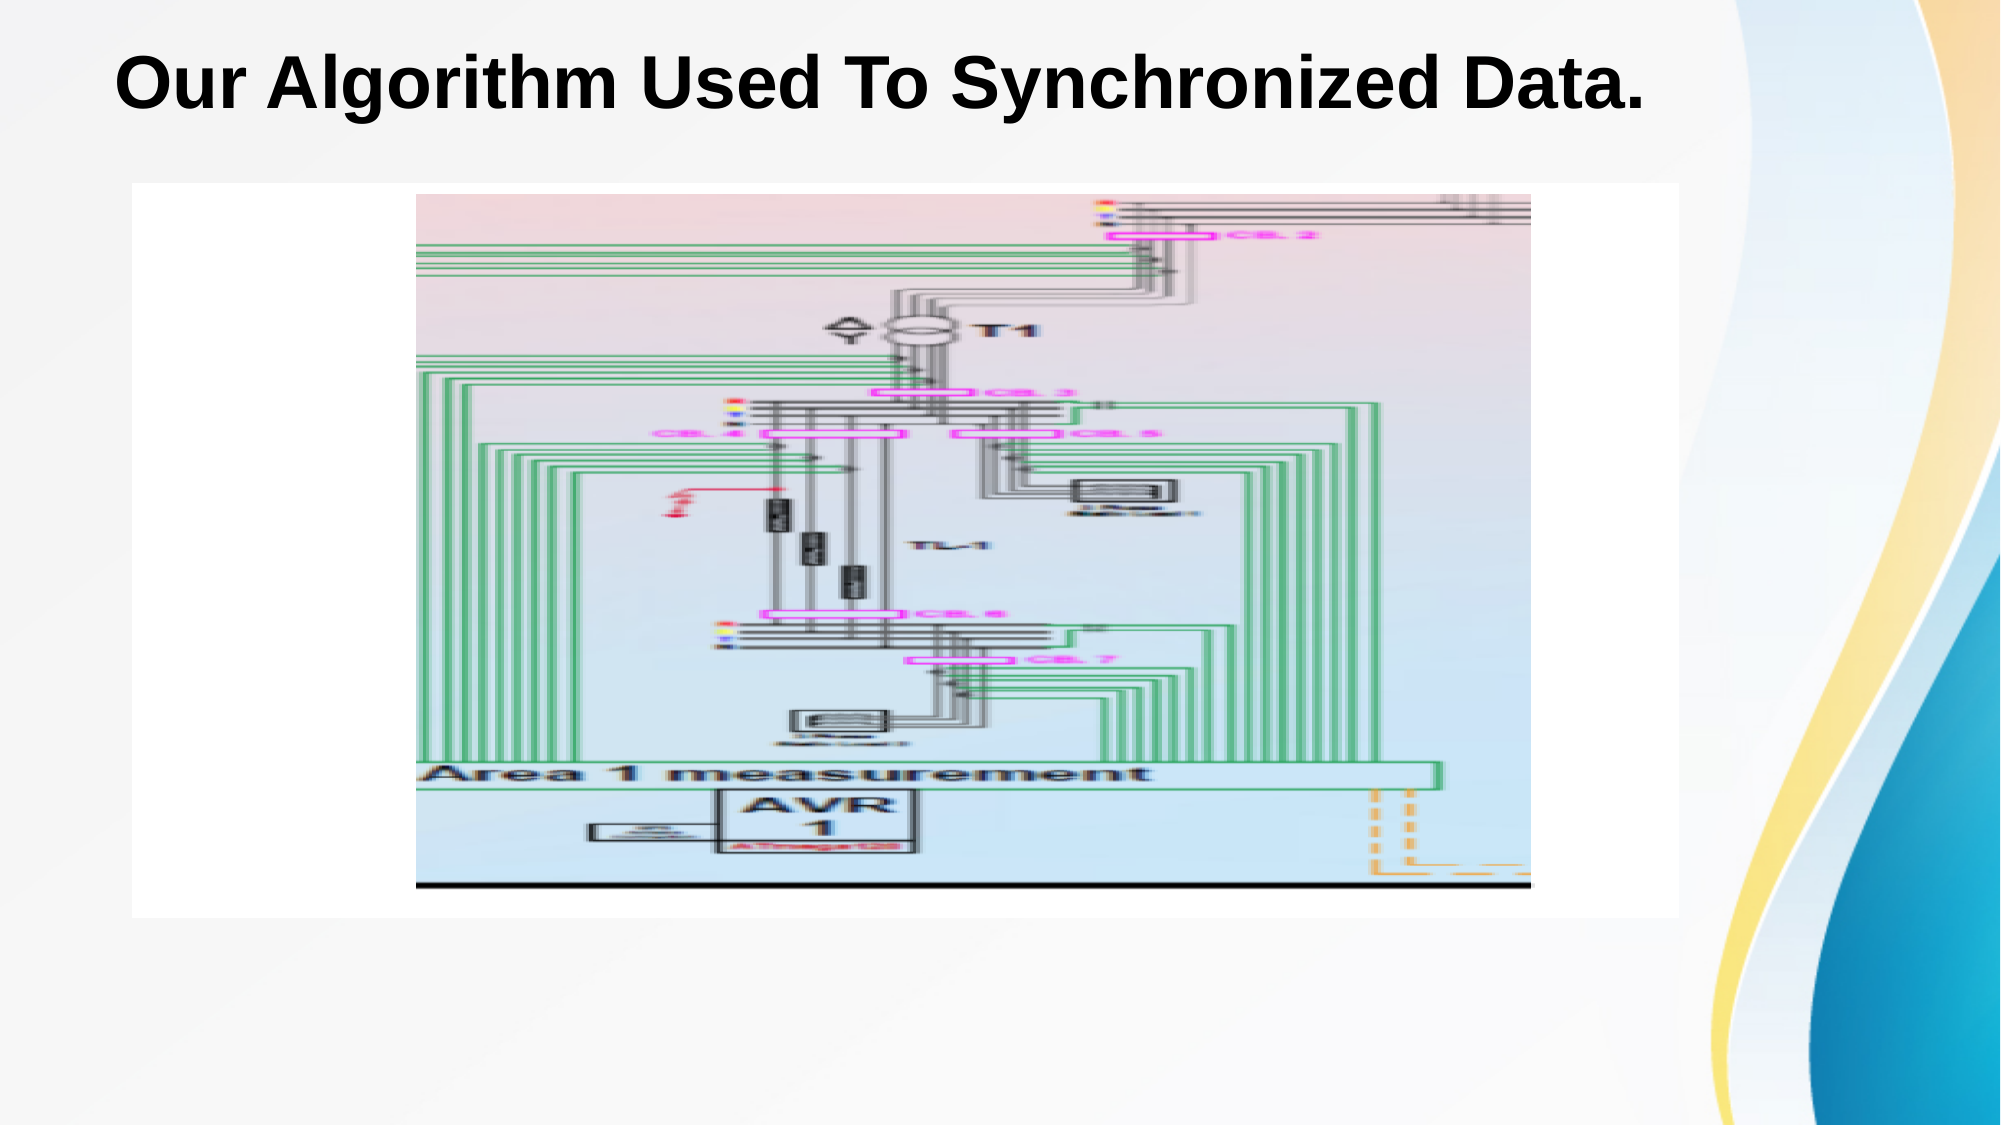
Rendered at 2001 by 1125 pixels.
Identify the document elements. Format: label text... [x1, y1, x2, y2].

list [132, 183, 1679, 918]
picture [0, 0, 2001, 1125]
title Our Algorithm Used To Synchronized Data. [99, 30, 1901, 127]
